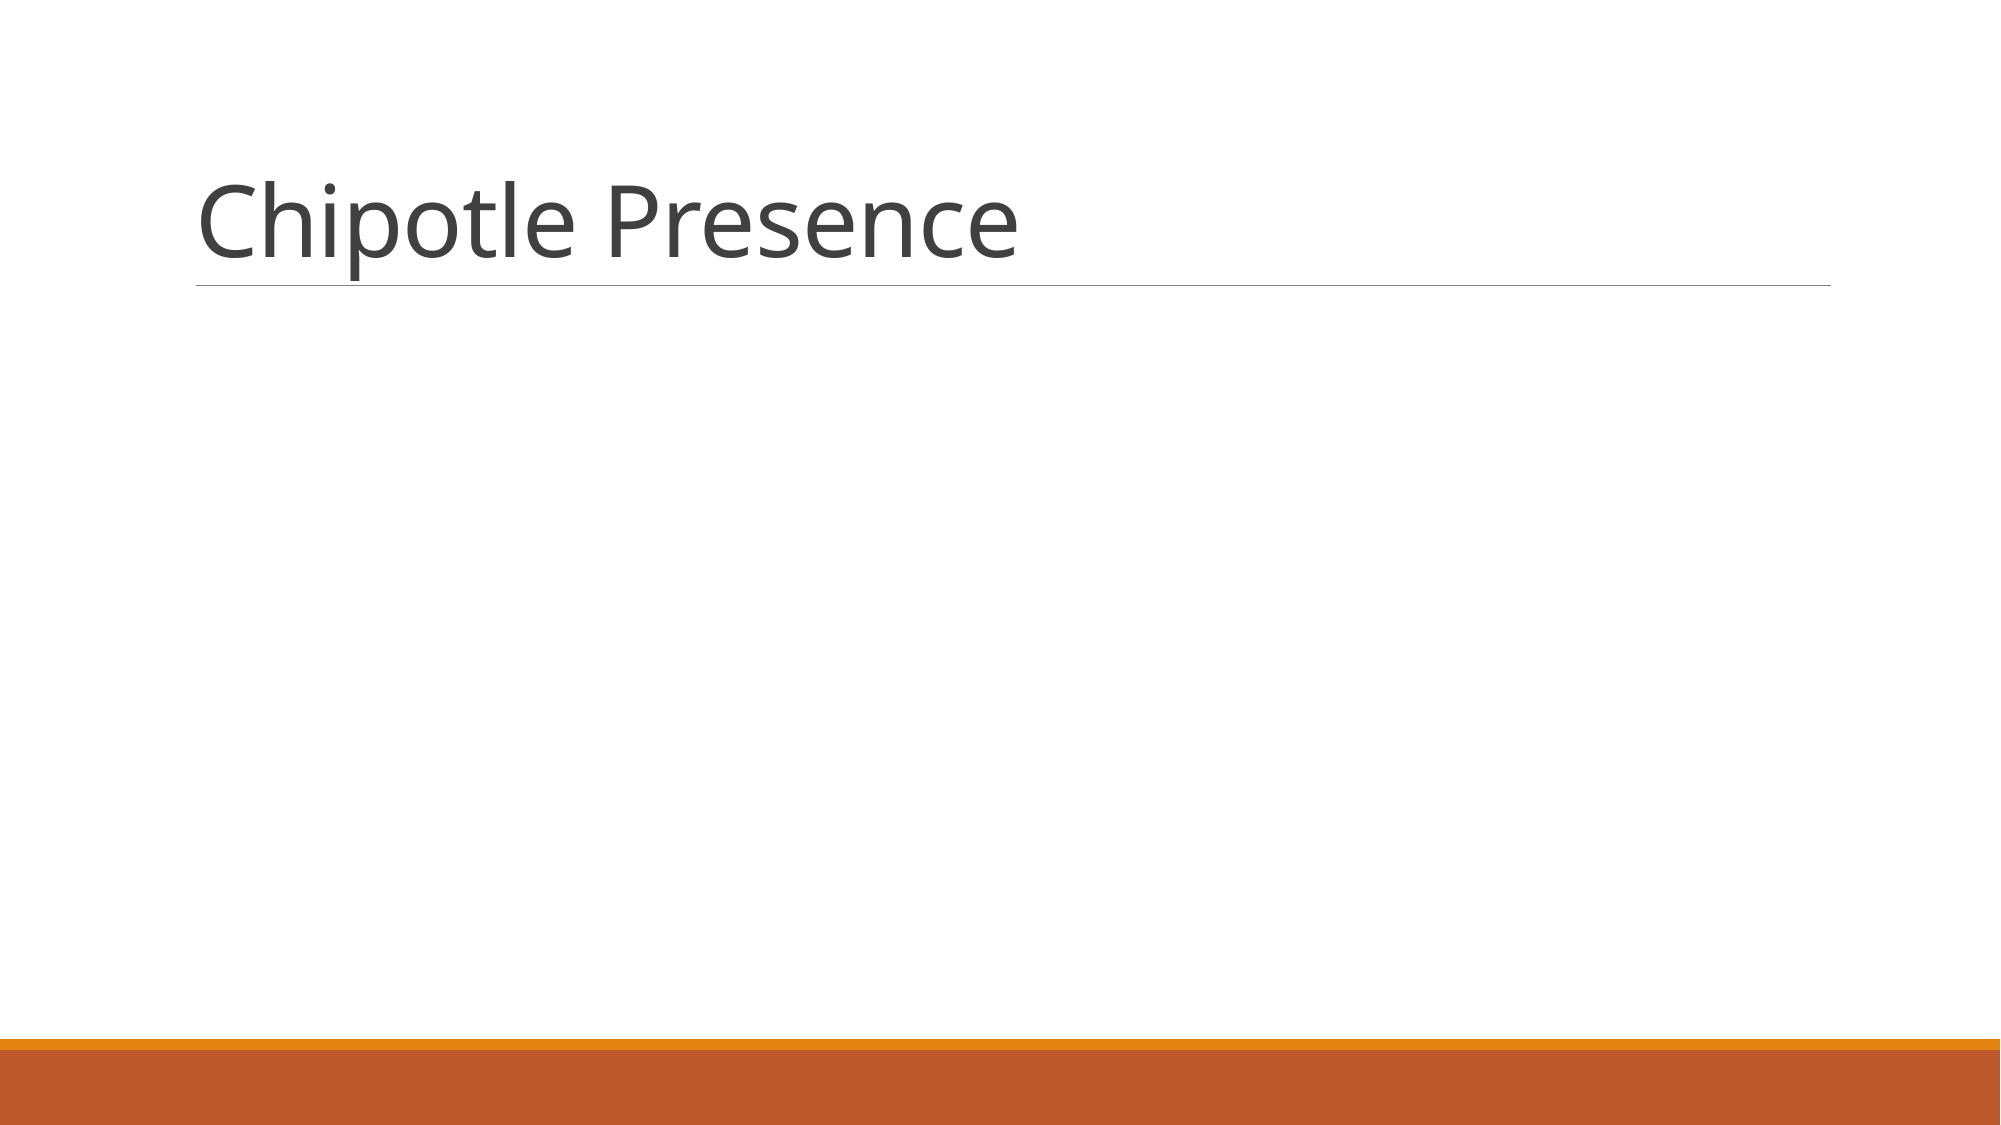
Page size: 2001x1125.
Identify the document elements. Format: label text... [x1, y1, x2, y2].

title Chipotle Presence [180, 47, 1830, 285]
